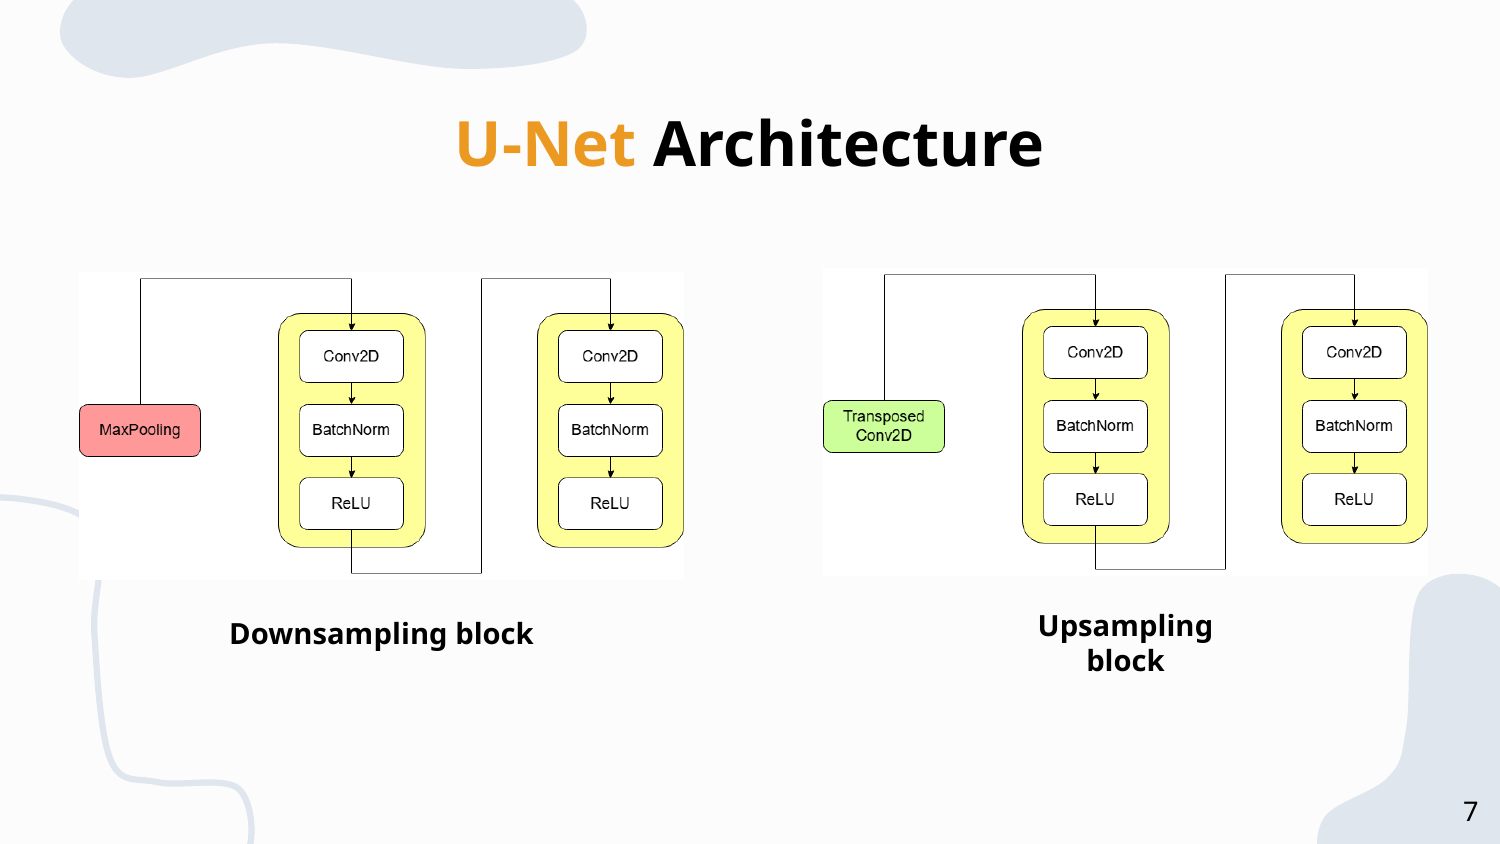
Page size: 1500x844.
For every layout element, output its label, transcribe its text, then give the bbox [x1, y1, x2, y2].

text_box Downsampling block [136, 600, 627, 666]
picture [823, 268, 1428, 576]
title U-Net Architecture [118, 77, 1382, 192]
slide_number 7 [1403, 779, 1494, 844]
picture [79, 272, 685, 580]
text_box Upsampling block [983, 592, 1268, 657]
